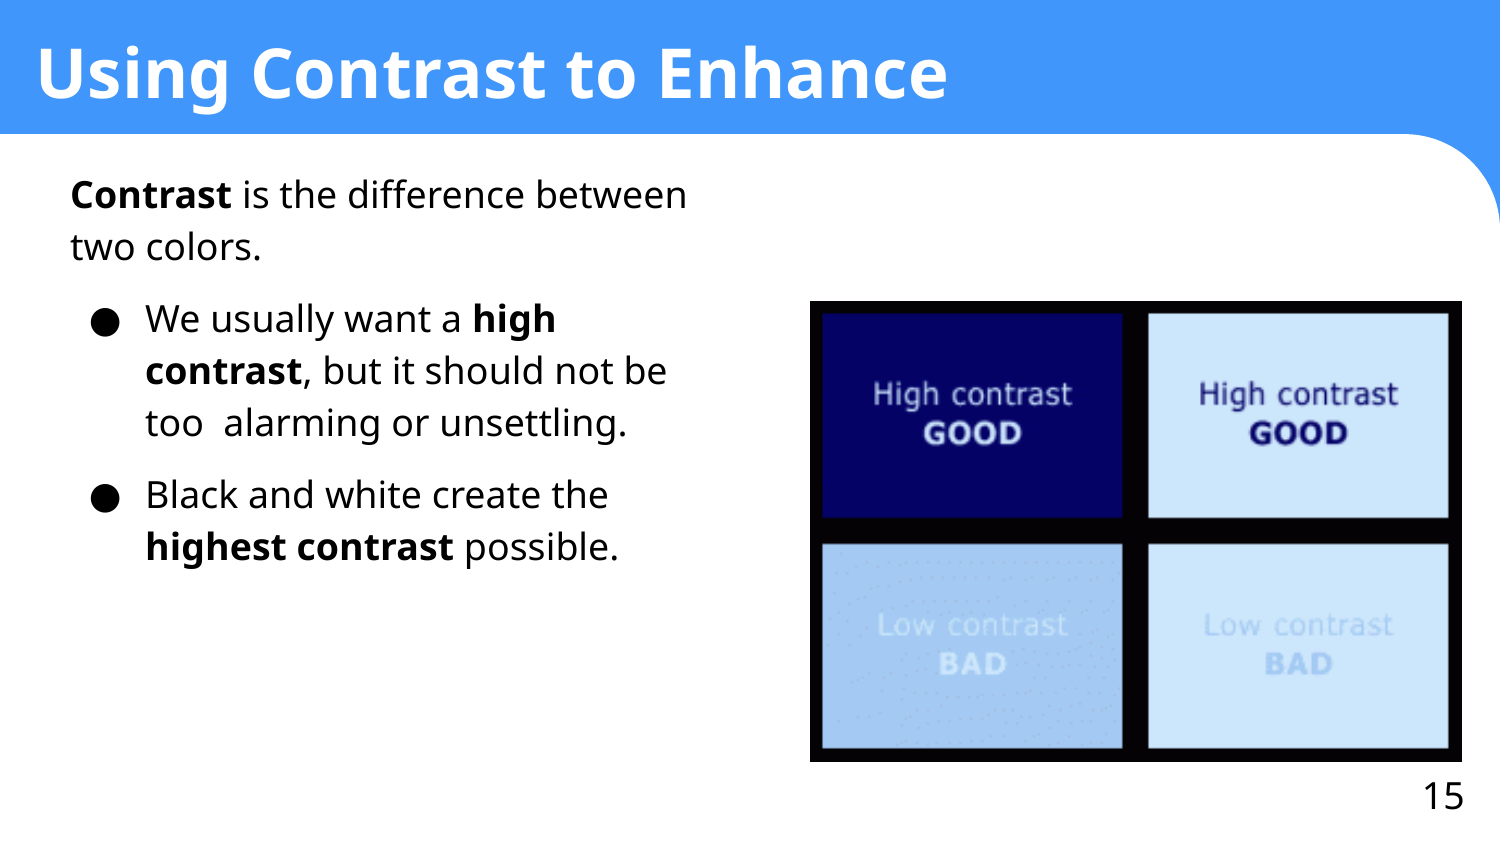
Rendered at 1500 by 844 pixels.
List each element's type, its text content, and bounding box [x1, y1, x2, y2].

picture [810, 300, 1462, 762]
text_box Contrast is the difference between two colors. We usually want a high contrast, but it should not be too alarming or unsettling. Black and white create the highest contrast possible. [55, 148, 723, 710]
title Using Contrast to Enhance [20, 14, 1469, 128]
